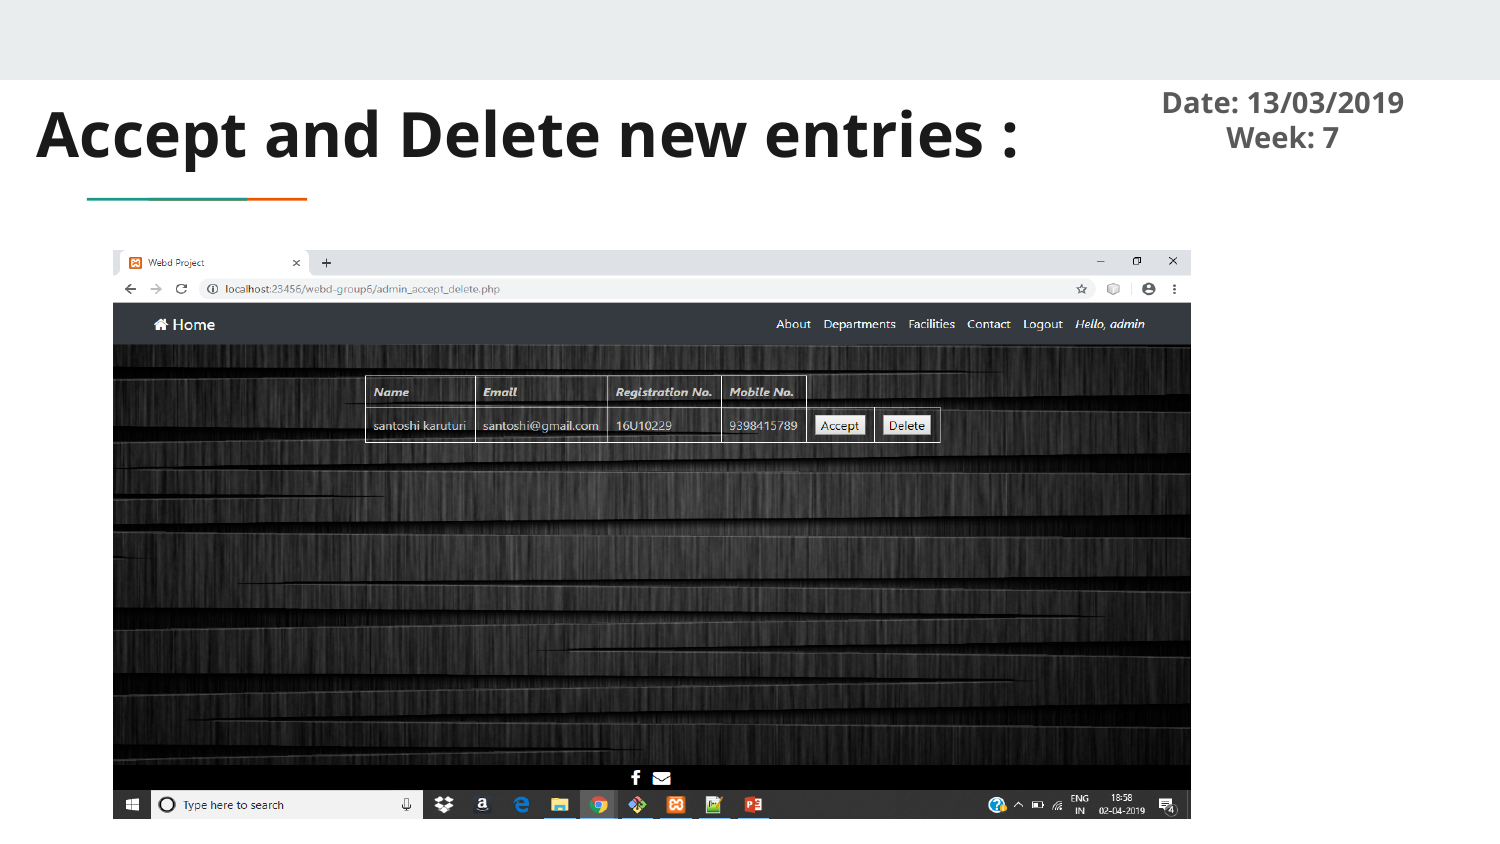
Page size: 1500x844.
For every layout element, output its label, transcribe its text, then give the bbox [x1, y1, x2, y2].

picture [113, 250, 1192, 819]
title Accept and Delete new entries : [21, 80, 1092, 169]
text_box Date: 13/03/2019 Week: 7 [1092, 69, 1474, 169]
